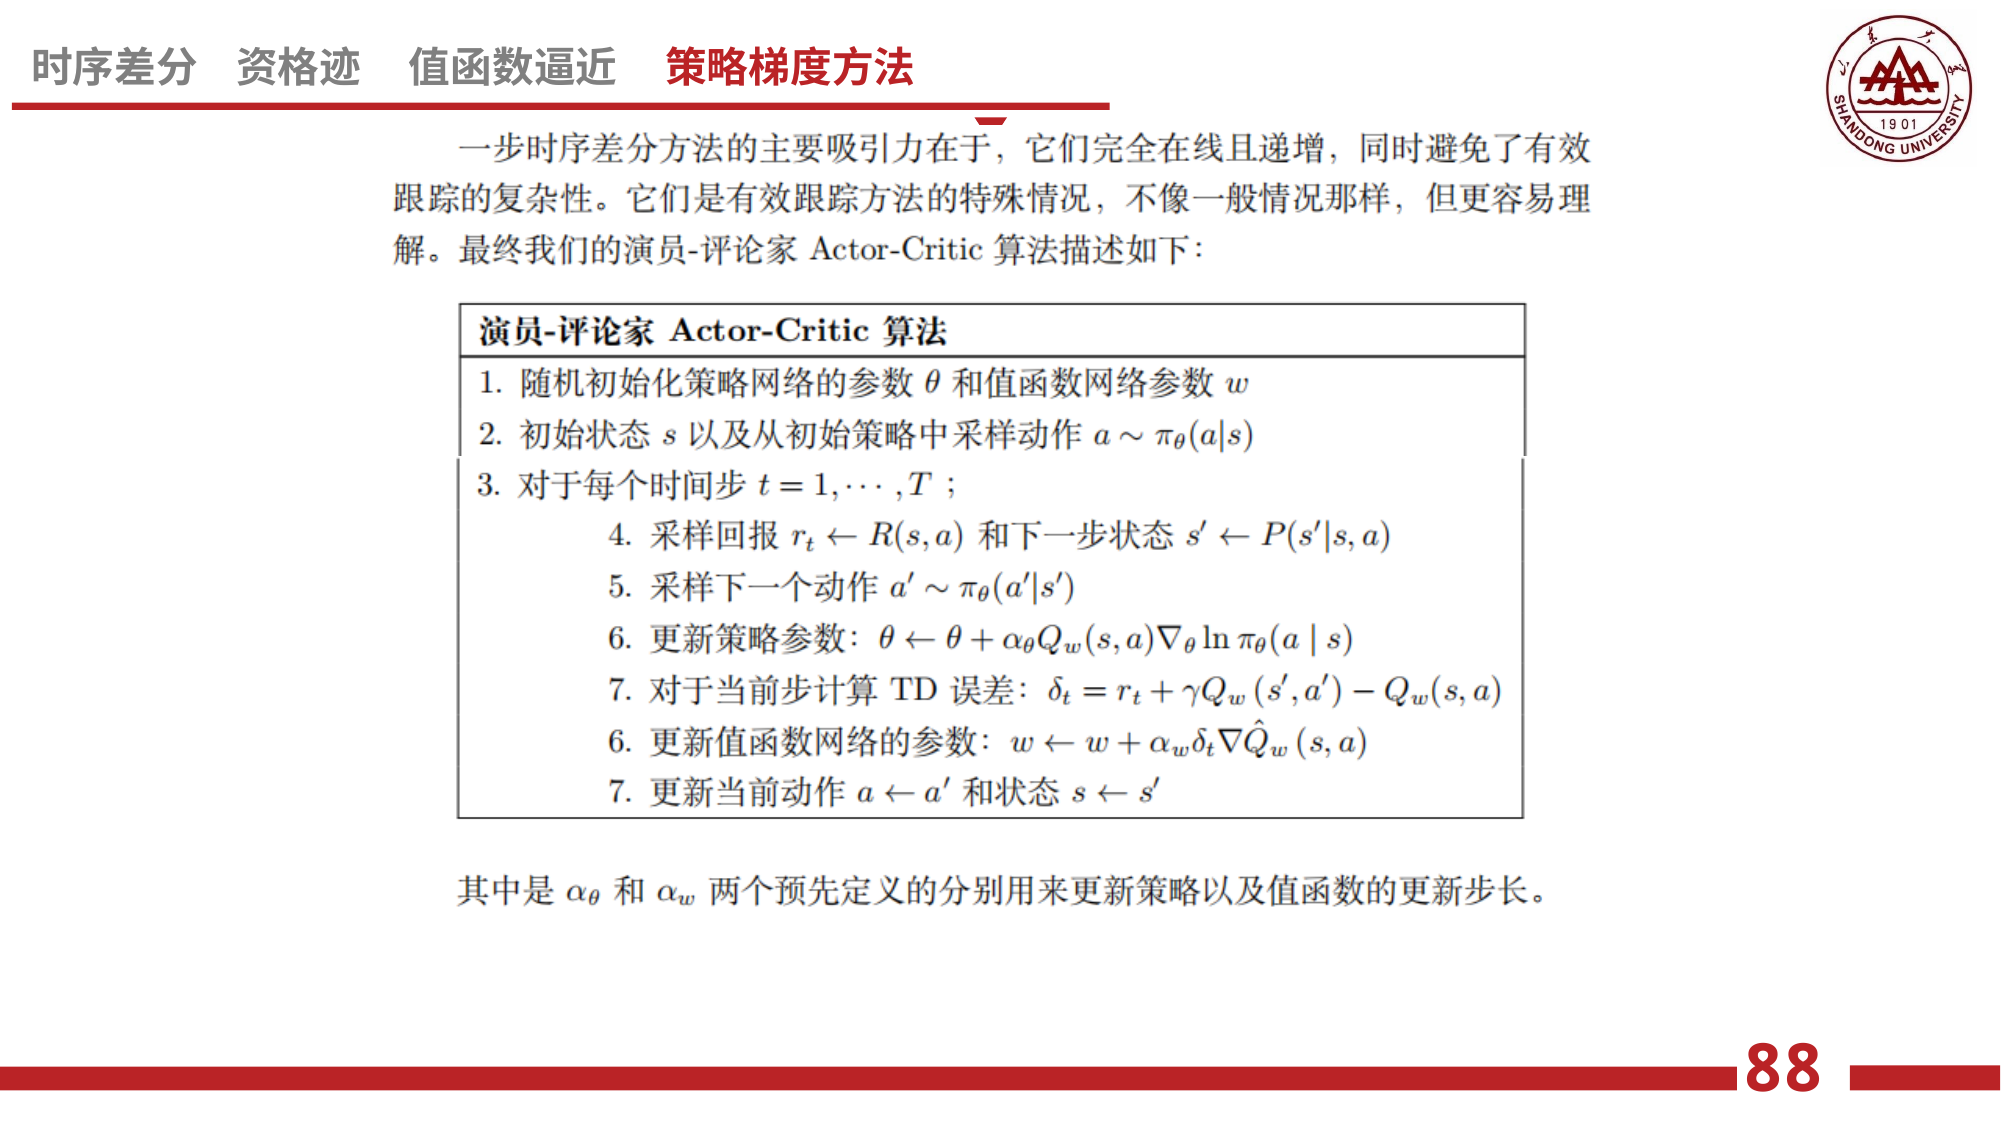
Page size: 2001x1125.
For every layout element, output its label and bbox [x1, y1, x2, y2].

picture [385, 125, 1596, 914]
picture [1820, 9, 1977, 167]
